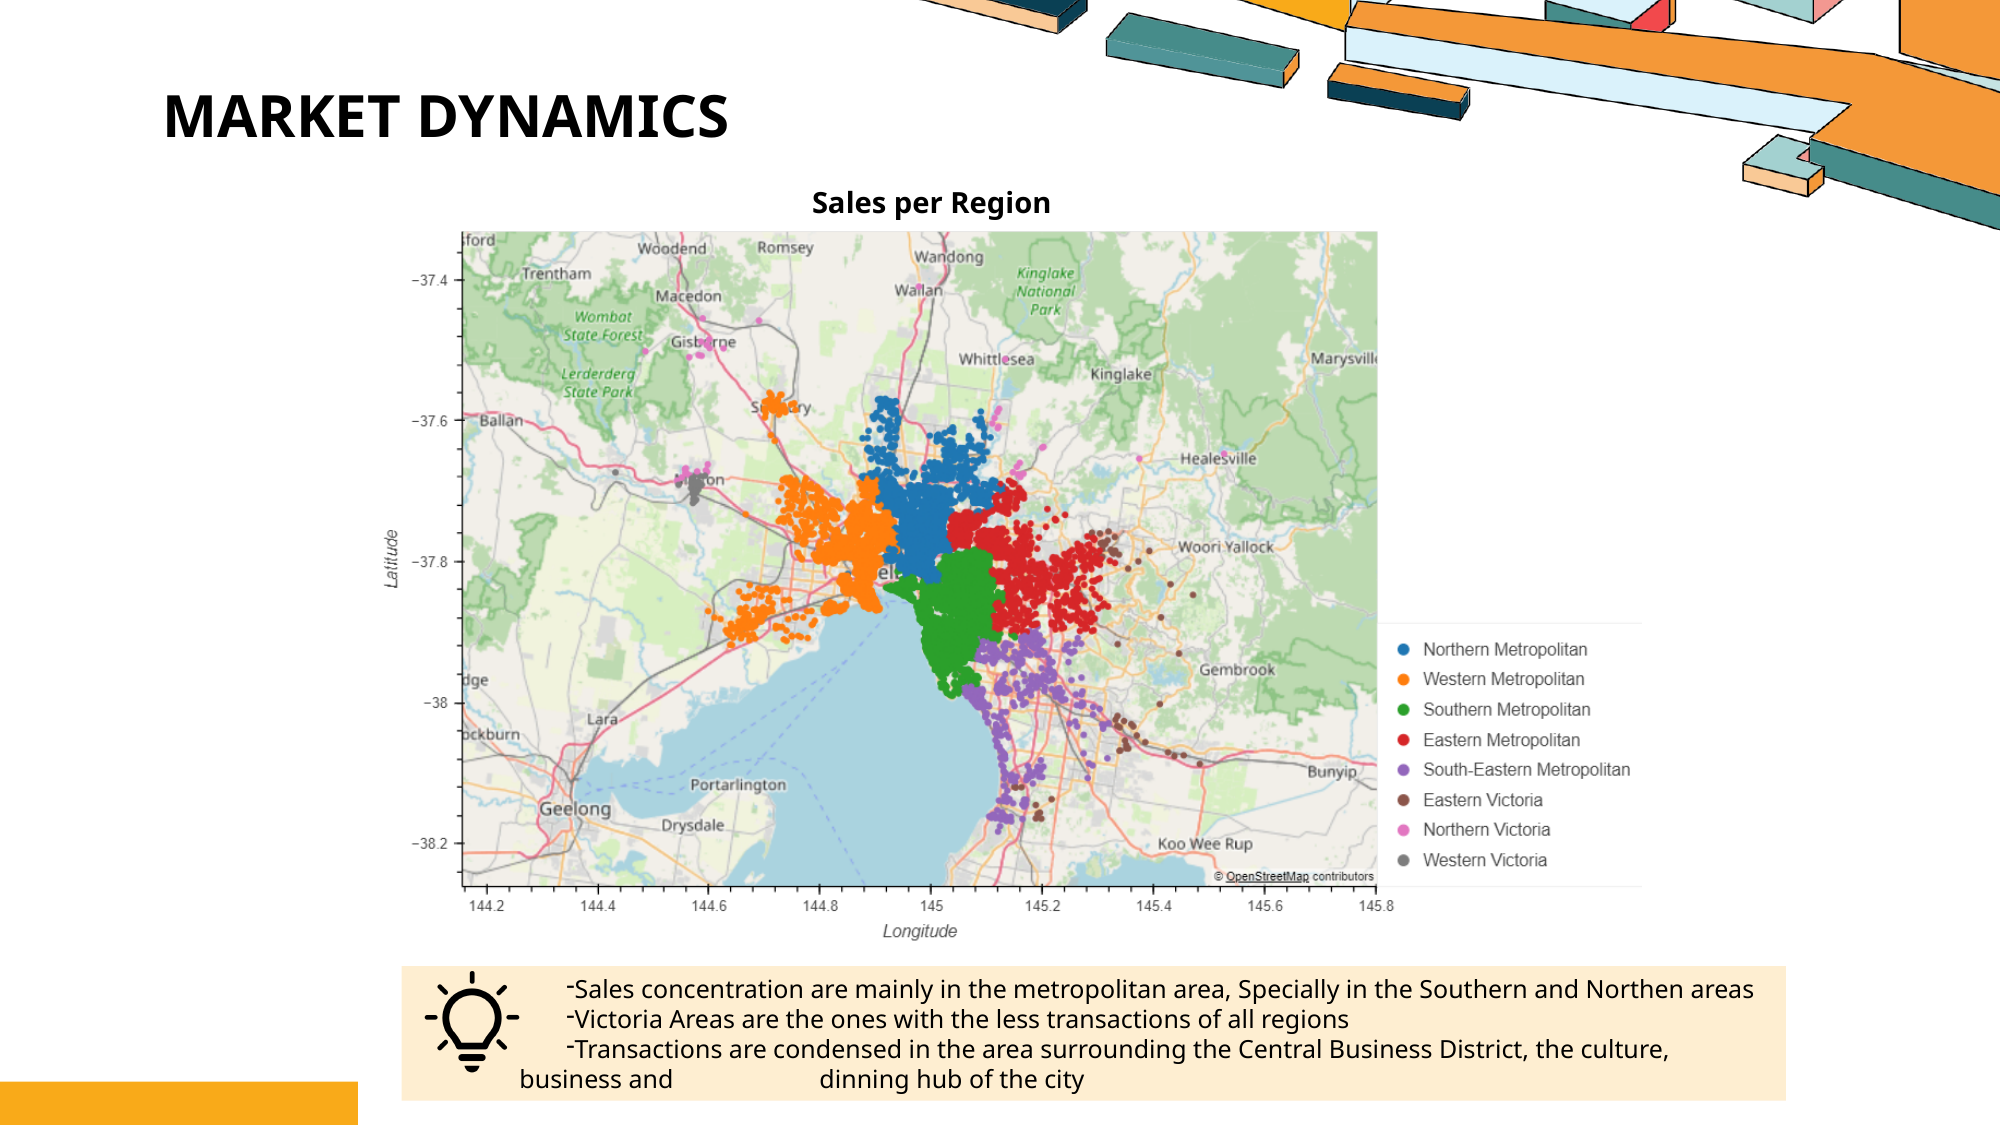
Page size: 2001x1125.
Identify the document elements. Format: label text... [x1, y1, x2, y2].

title Market Dynamics [147, 22, 1407, 228]
picture [415, 966, 529, 1079]
text_box Sales concentration are mainly in the metropolitan area, Specially in the Southern and Northen areas Victoria Areas are the ones with the less transactions of all regions Transactions are condensed in the area surrounding the Central Business District, the culture, business and dinning hub of the city [401, 966, 1786, 1101]
picture [358, 0, 2000, 946]
text_box Sales per Region [659, 176, 1205, 227]
